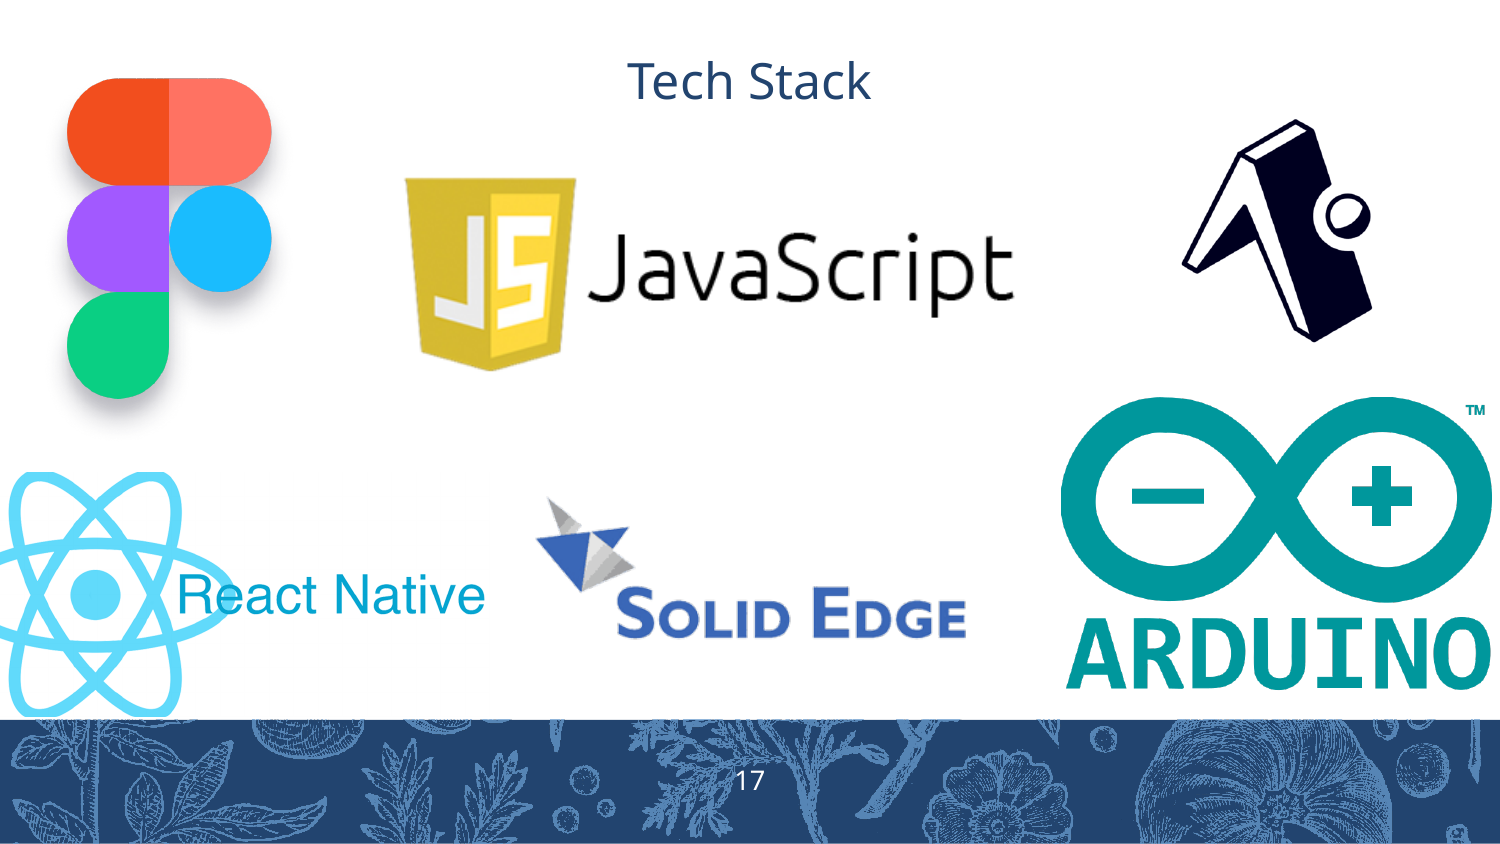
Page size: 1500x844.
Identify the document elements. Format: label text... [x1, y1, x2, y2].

picture [0, 445, 1026, 718]
picture [395, 117, 1021, 431]
slide_number ‹#› [643, 739, 857, 824]
picture [1119, 73, 1433, 387]
picture [0, 719, 1500, 844]
picture [41, 73, 297, 447]
title Tech Stack [140, 0, 1360, 167]
picture [1060, 397, 1493, 691]
